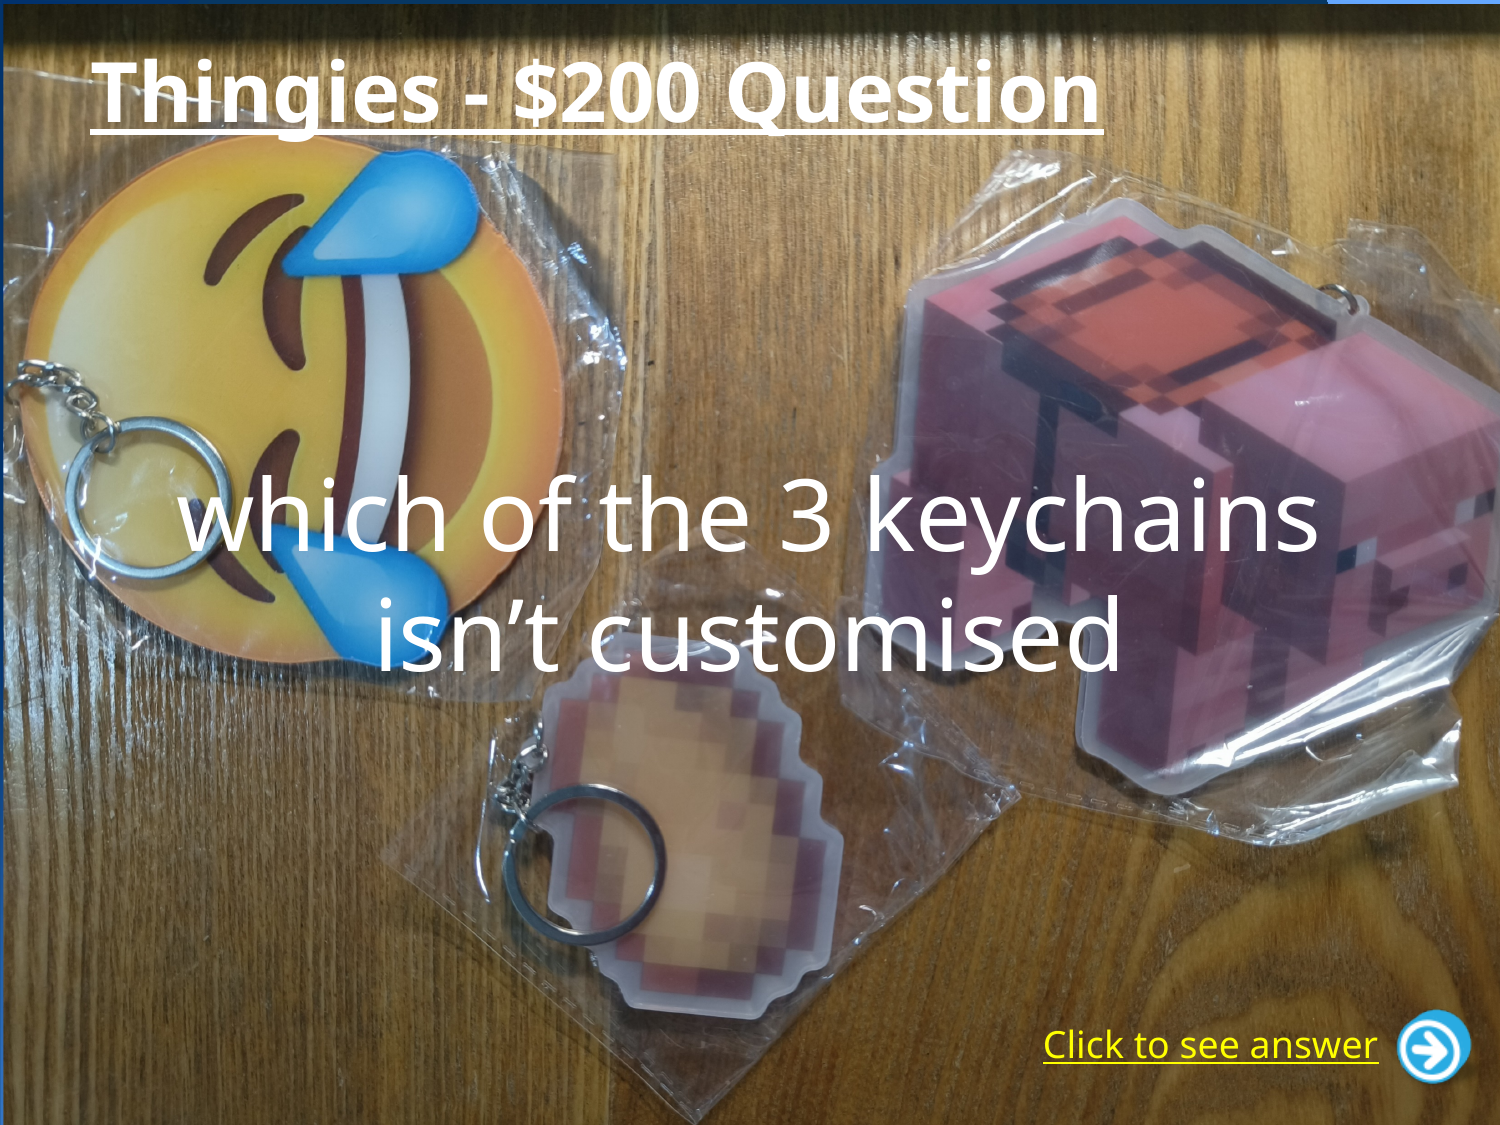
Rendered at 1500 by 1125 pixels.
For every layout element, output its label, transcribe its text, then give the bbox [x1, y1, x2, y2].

text_box Click to see answer [984, 985, 1438, 1109]
text_box [3, 4, 1500, 1125]
title Thingies - $200 Question [75, 45, 1425, 169]
list which of the 3 keychains isn’t customised [75, 169, 1425, 976]
picture [1384, 996, 1485, 1097]
